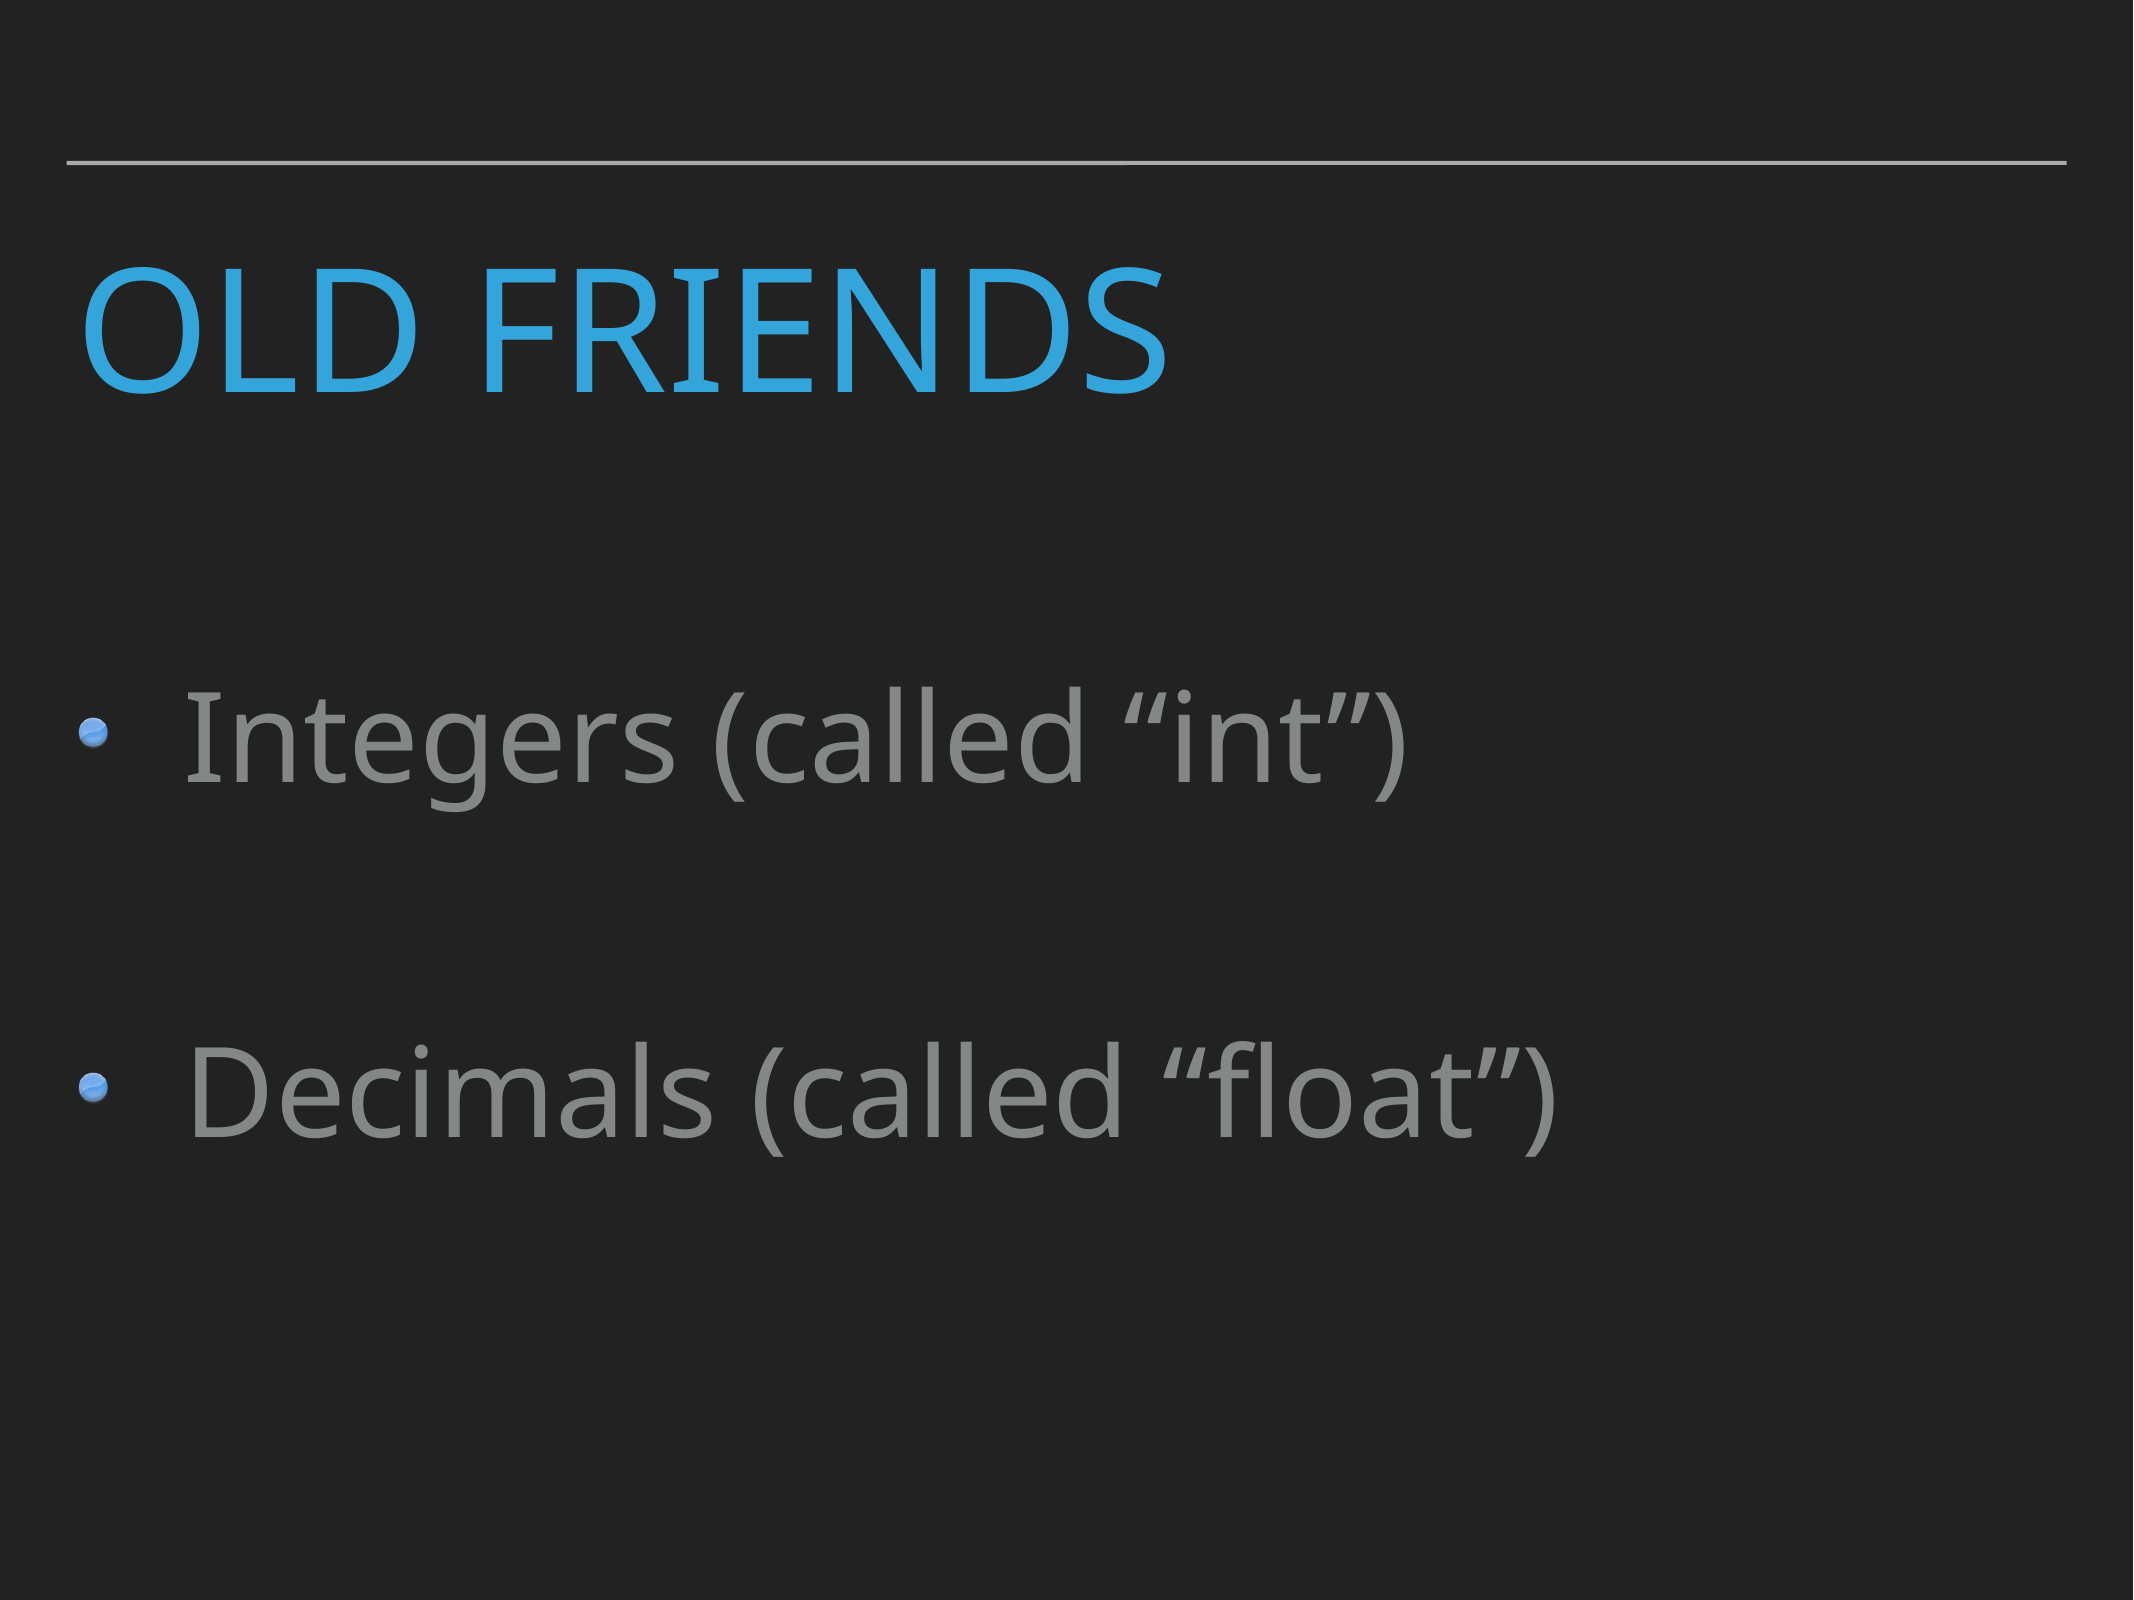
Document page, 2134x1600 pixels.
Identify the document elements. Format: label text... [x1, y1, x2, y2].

title Old Friends [66, 251, 2068, 445]
list Integers (called “int”) Decimals (called “float”) [66, 648, 2068, 1065]
picture [75, 1069, 111, 1105]
picture [75, 714, 111, 750]
